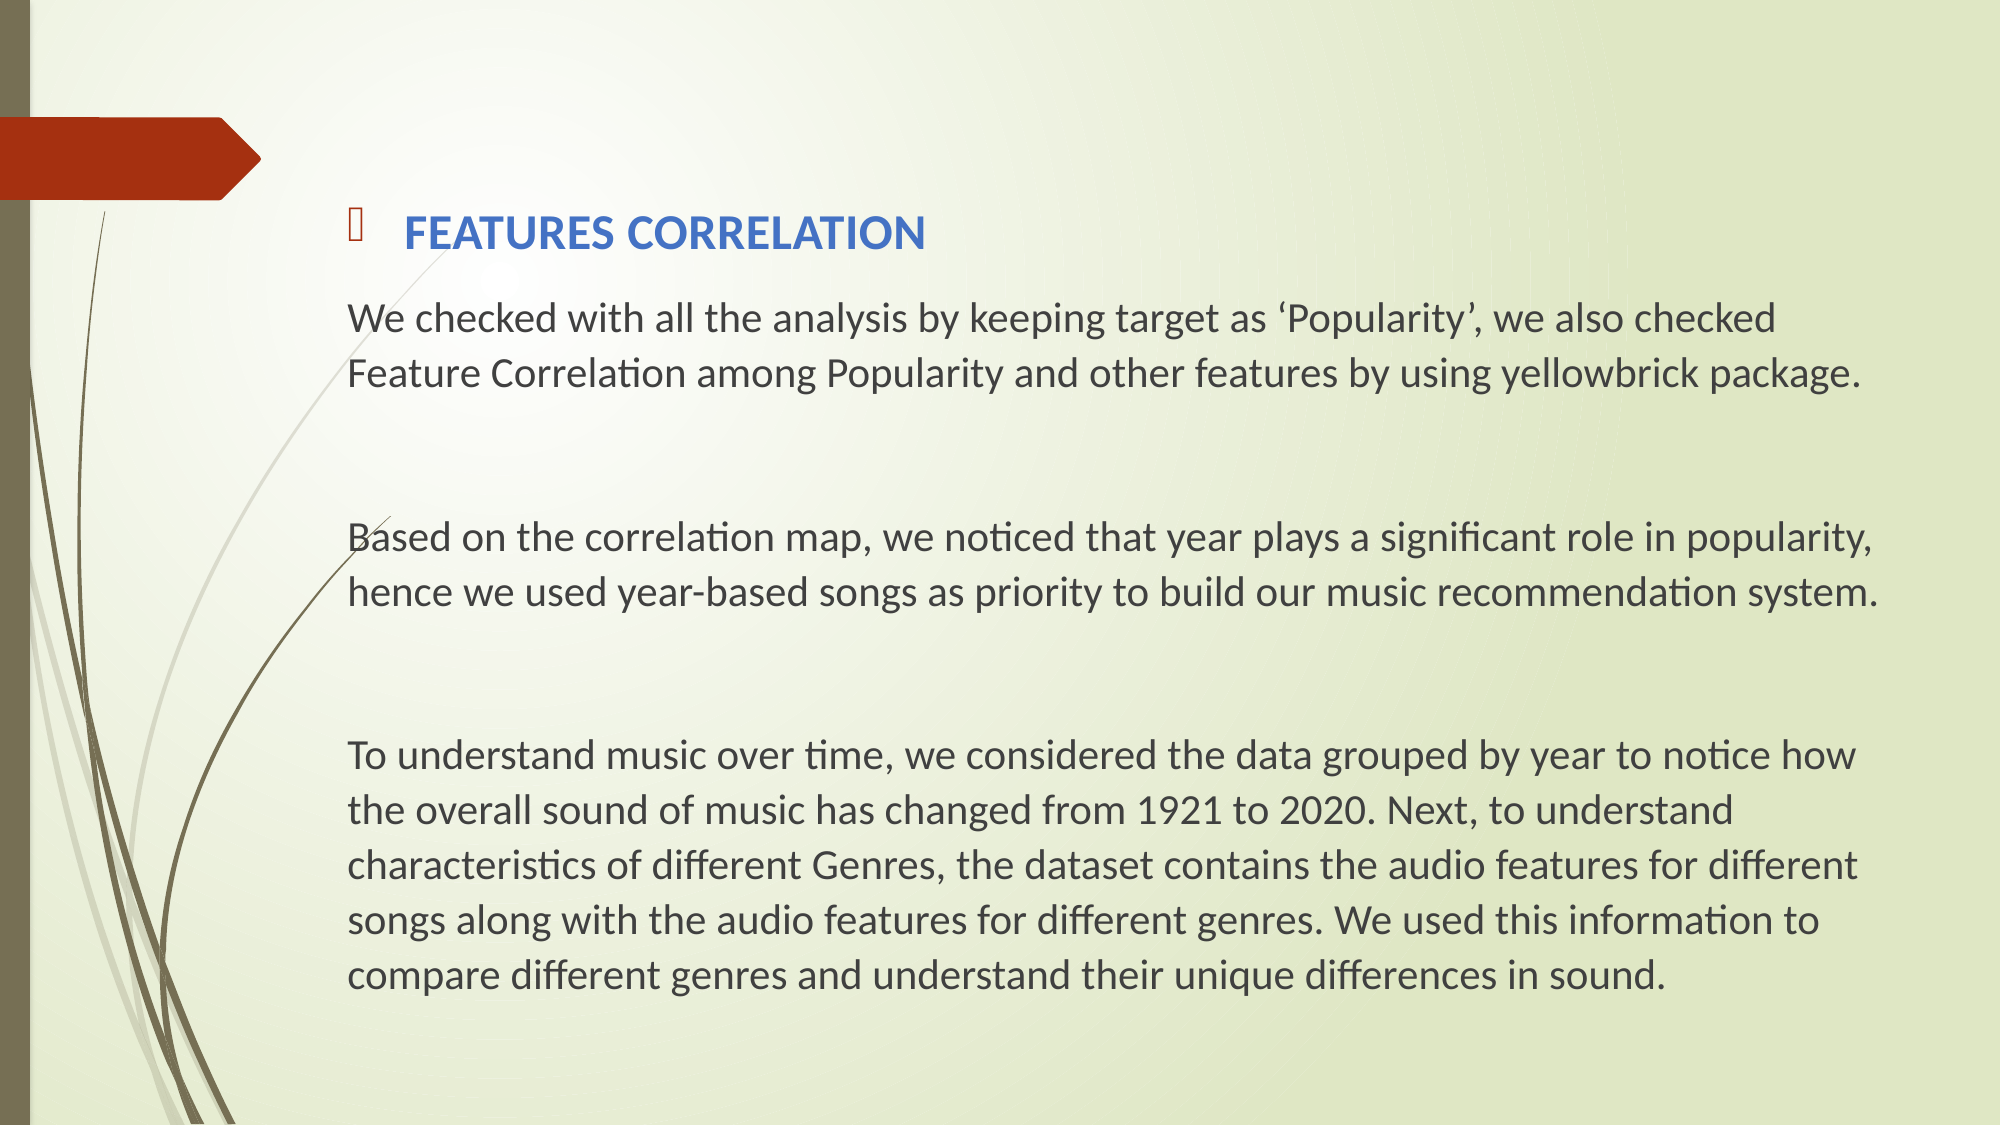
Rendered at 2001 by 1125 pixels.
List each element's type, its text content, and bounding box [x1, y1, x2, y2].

list Features Correlation We checked with all the analysis by keeping target as ‘Popularity’, we also checked Feature Correlation among Popularity and other features by using yellowbrick package. Based on the correlation map, we noticed that year plays a significant role in popularity, hence we used year-based songs as priority to build our music recommendation system. To understand music over time, we considered the data grouped by year to notice how the overall sound of music has changed from 1921 to 2020. Next, to understand characteristics of different Genres, the dataset contains the audio features for different songs along with the audio features for different genres. We used this information to compare different genres and understand their unique differences in sound. [332, 187, 1897, 1034]
